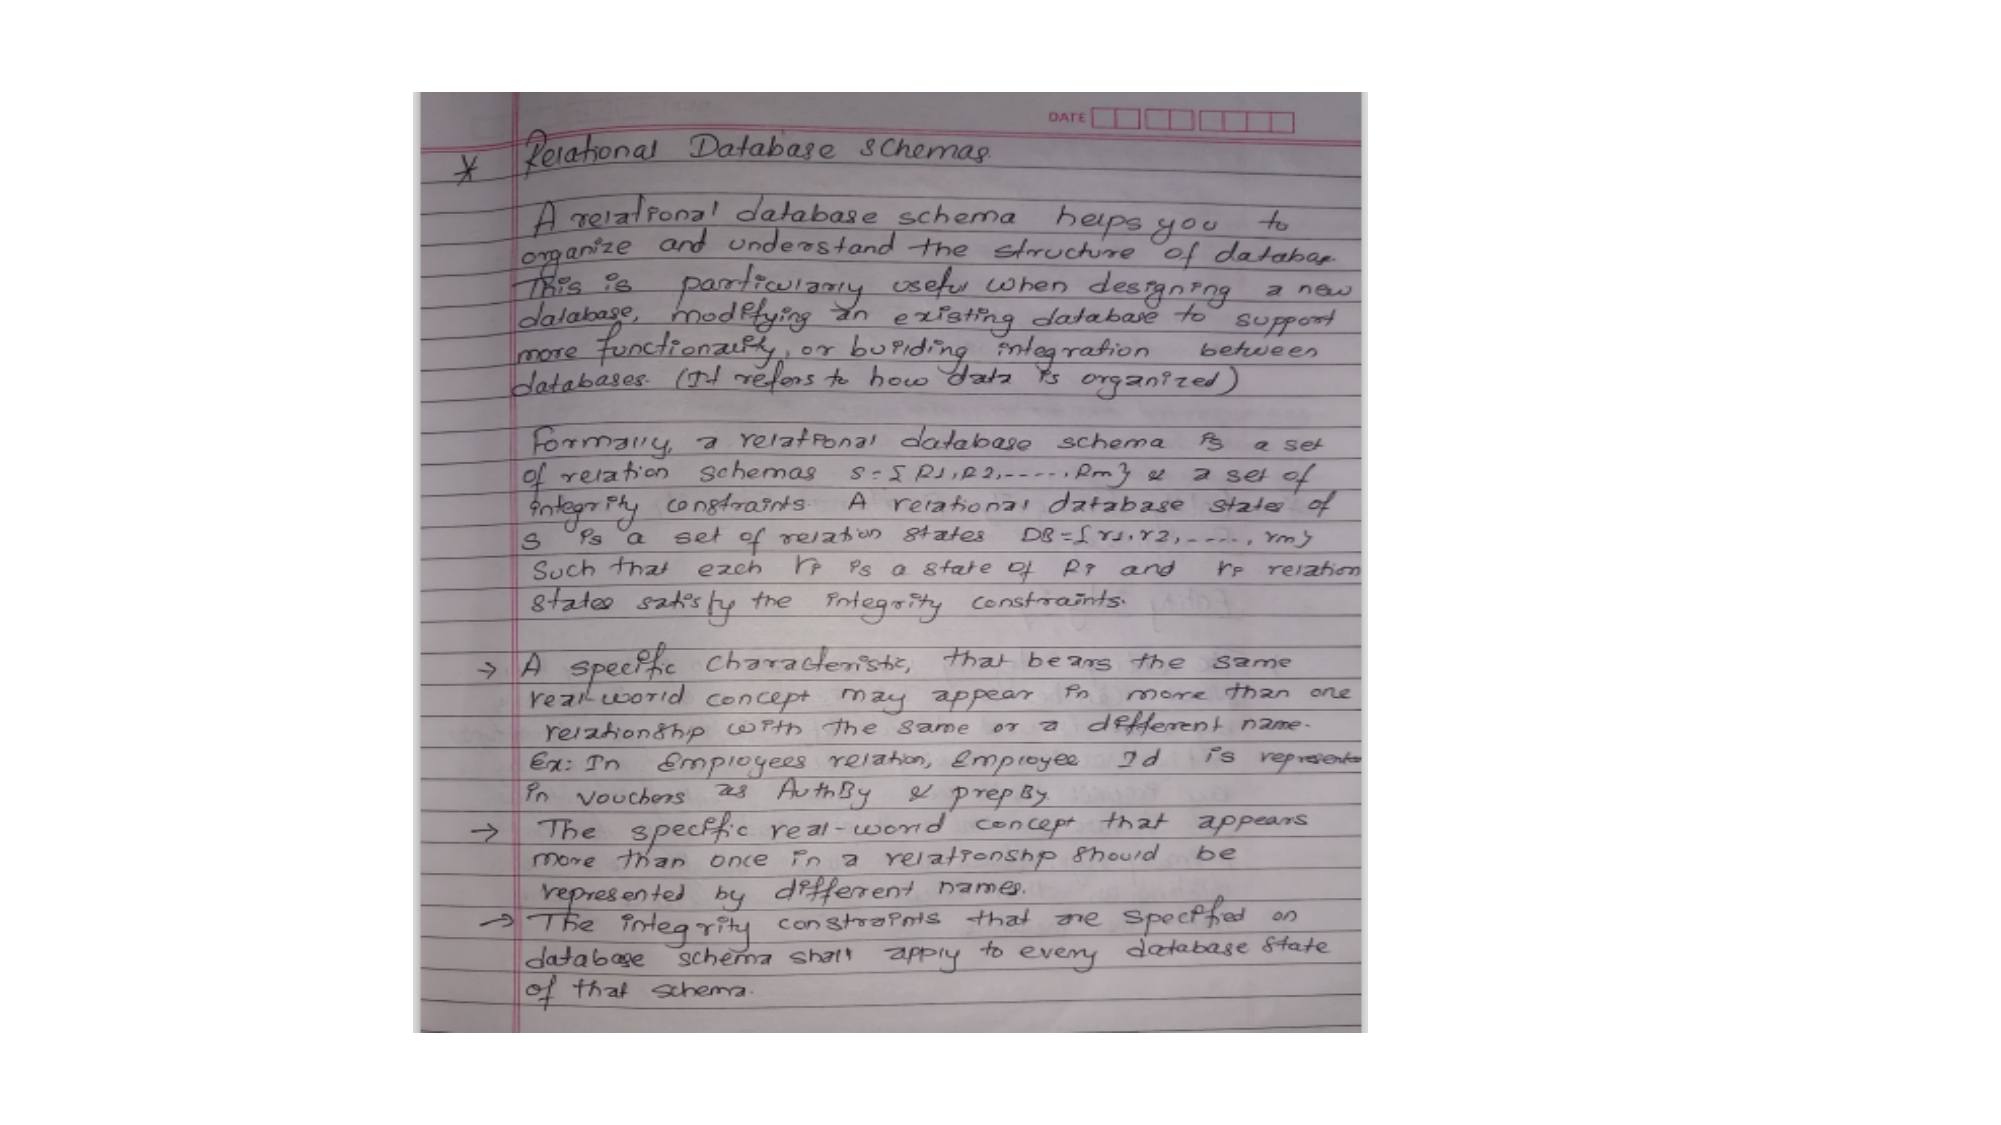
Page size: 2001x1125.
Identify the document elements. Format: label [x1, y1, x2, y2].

picture [413, 92, 1368, 1033]
